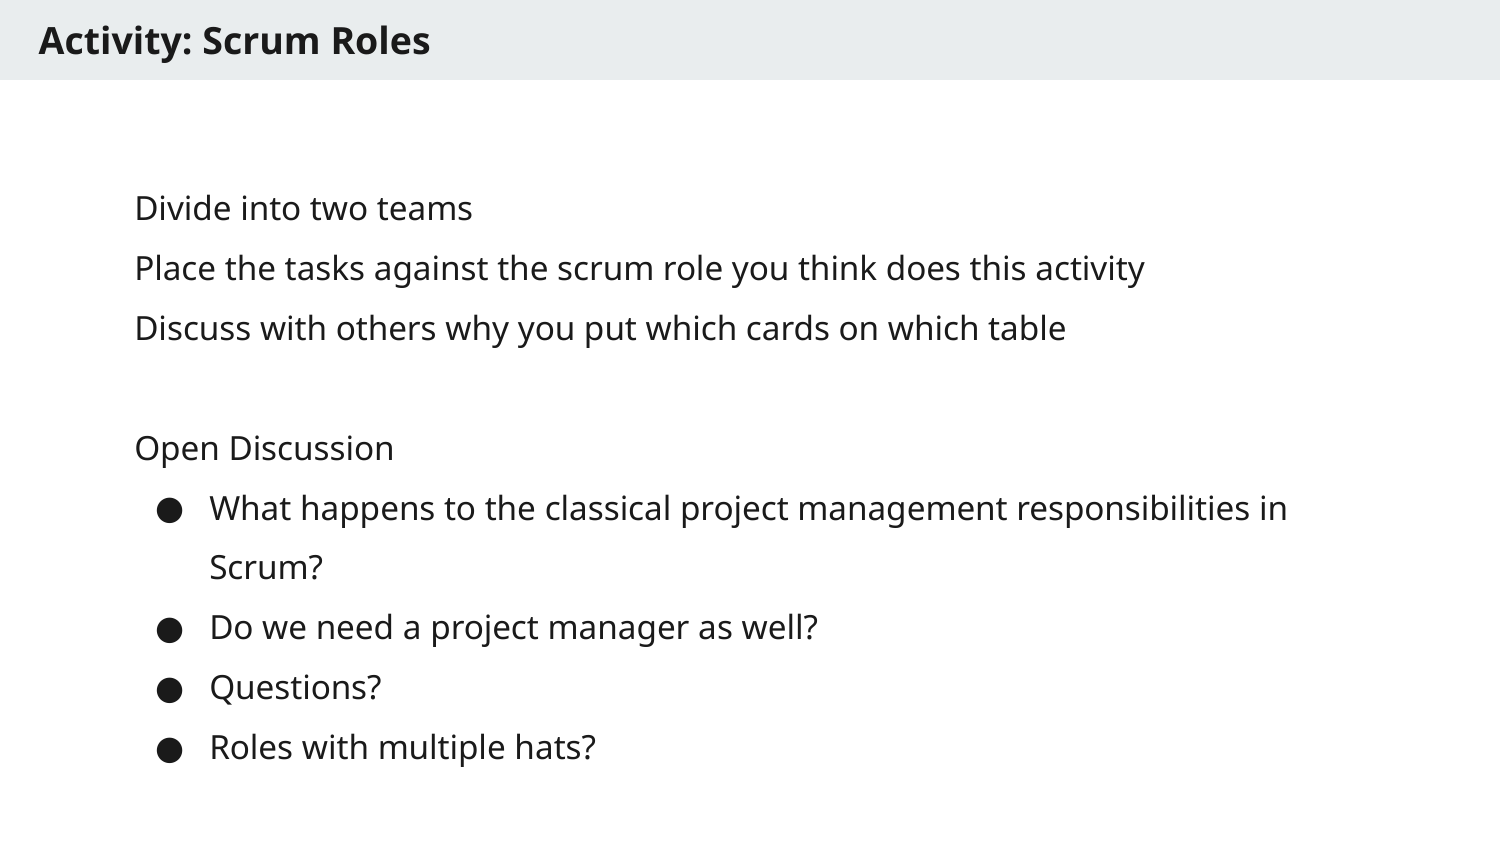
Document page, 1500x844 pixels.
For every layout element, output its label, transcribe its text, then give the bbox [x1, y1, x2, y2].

list Divide into two teams Place the tasks against the scrum role you think does this activity Discuss with others why you put which cards on which table Open Discussion What happens to the classical project management responsibilities in Scrum? Do we need a project manager as well? Questions? Roles with multiple hats? [119, 152, 1381, 524]
title Activity: Scrum Roles [23, 0, 1286, 84]
